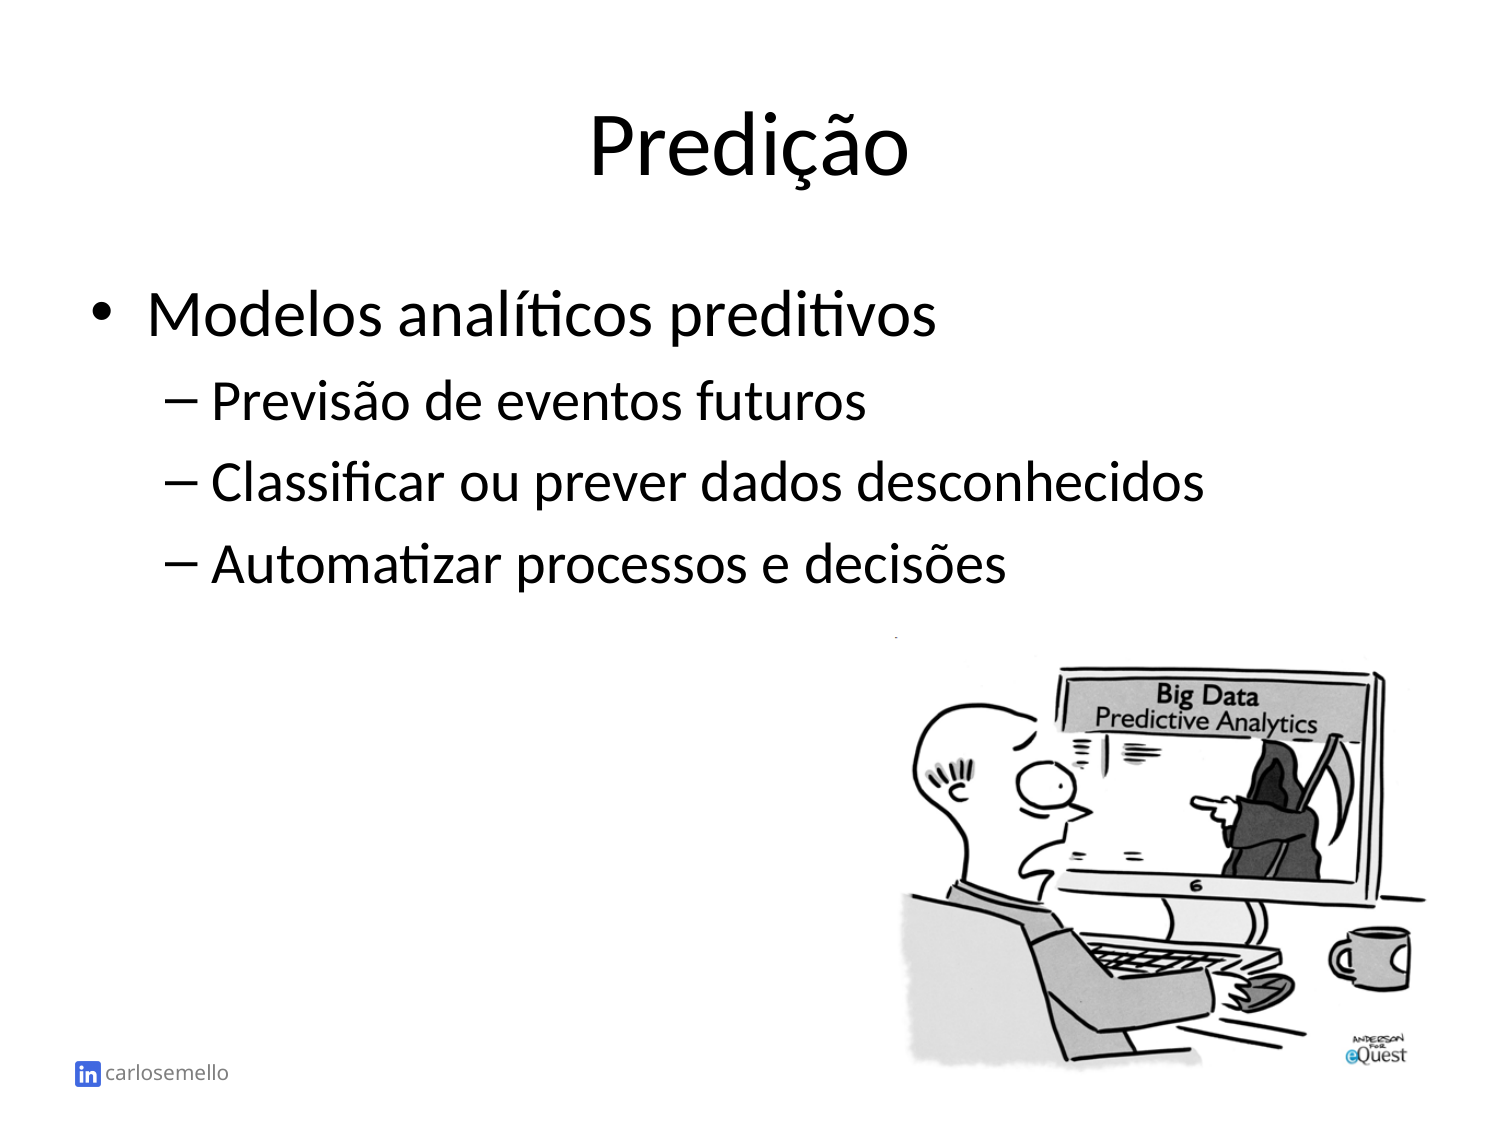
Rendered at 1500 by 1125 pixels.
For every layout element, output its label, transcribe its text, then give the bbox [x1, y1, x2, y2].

picture [75, 1061, 101, 1087]
picture [856, 623, 1472, 1107]
title Predição [75, 45, 1425, 233]
list Modelos analíticos preditivos Previsão de eventos futuros Classificar ou prever dados desconhecidos Automatizar processos e decisões [75, 262, 1425, 1005]
